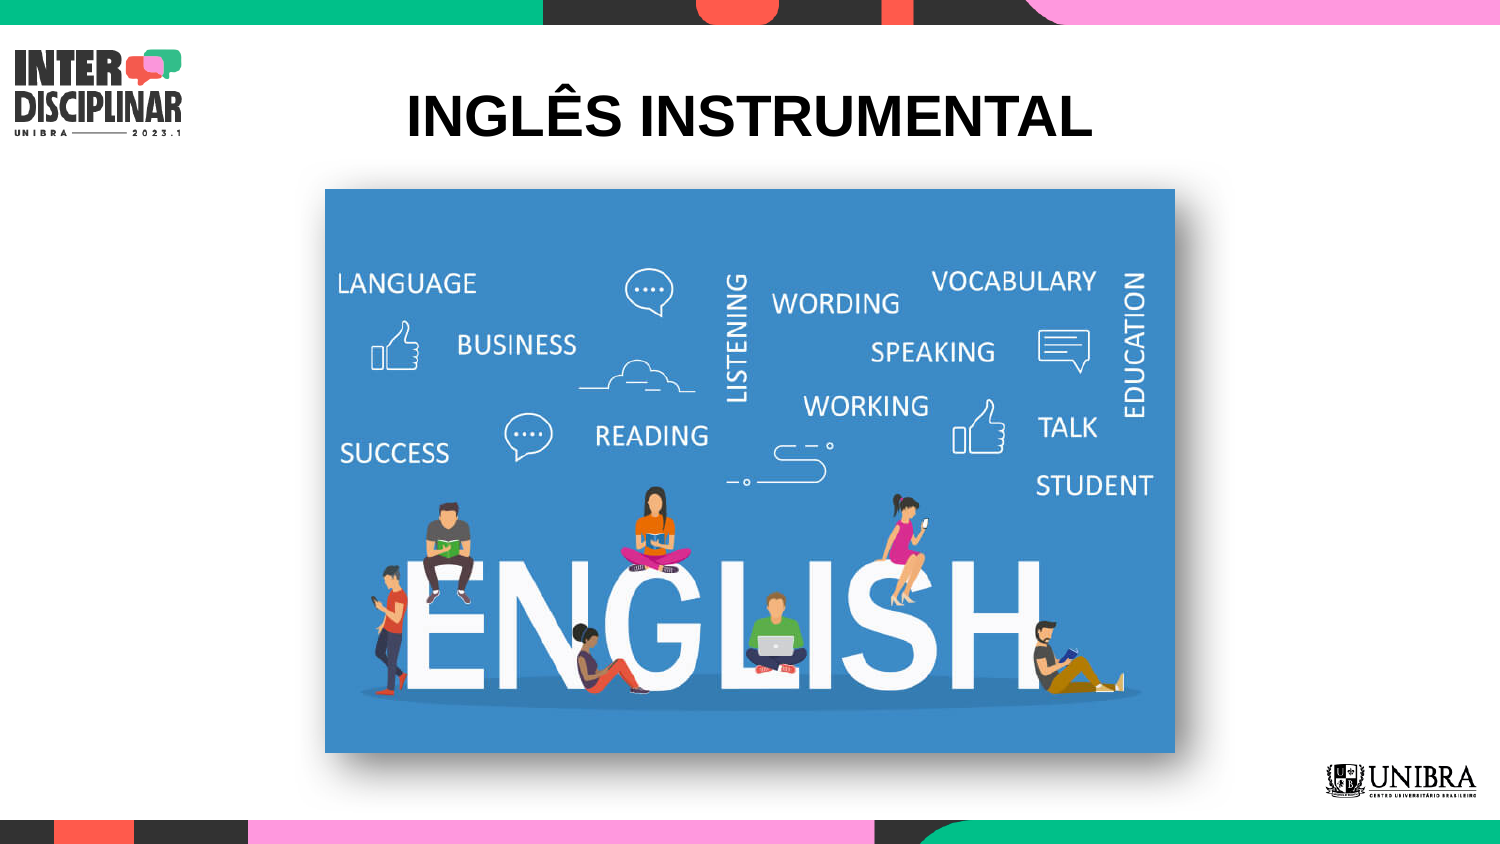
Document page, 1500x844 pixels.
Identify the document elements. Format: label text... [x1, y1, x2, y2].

picture [0, 0, 1500, 844]
text_box INGLÊS INSTRUMENTAL [301, 70, 1199, 156]
